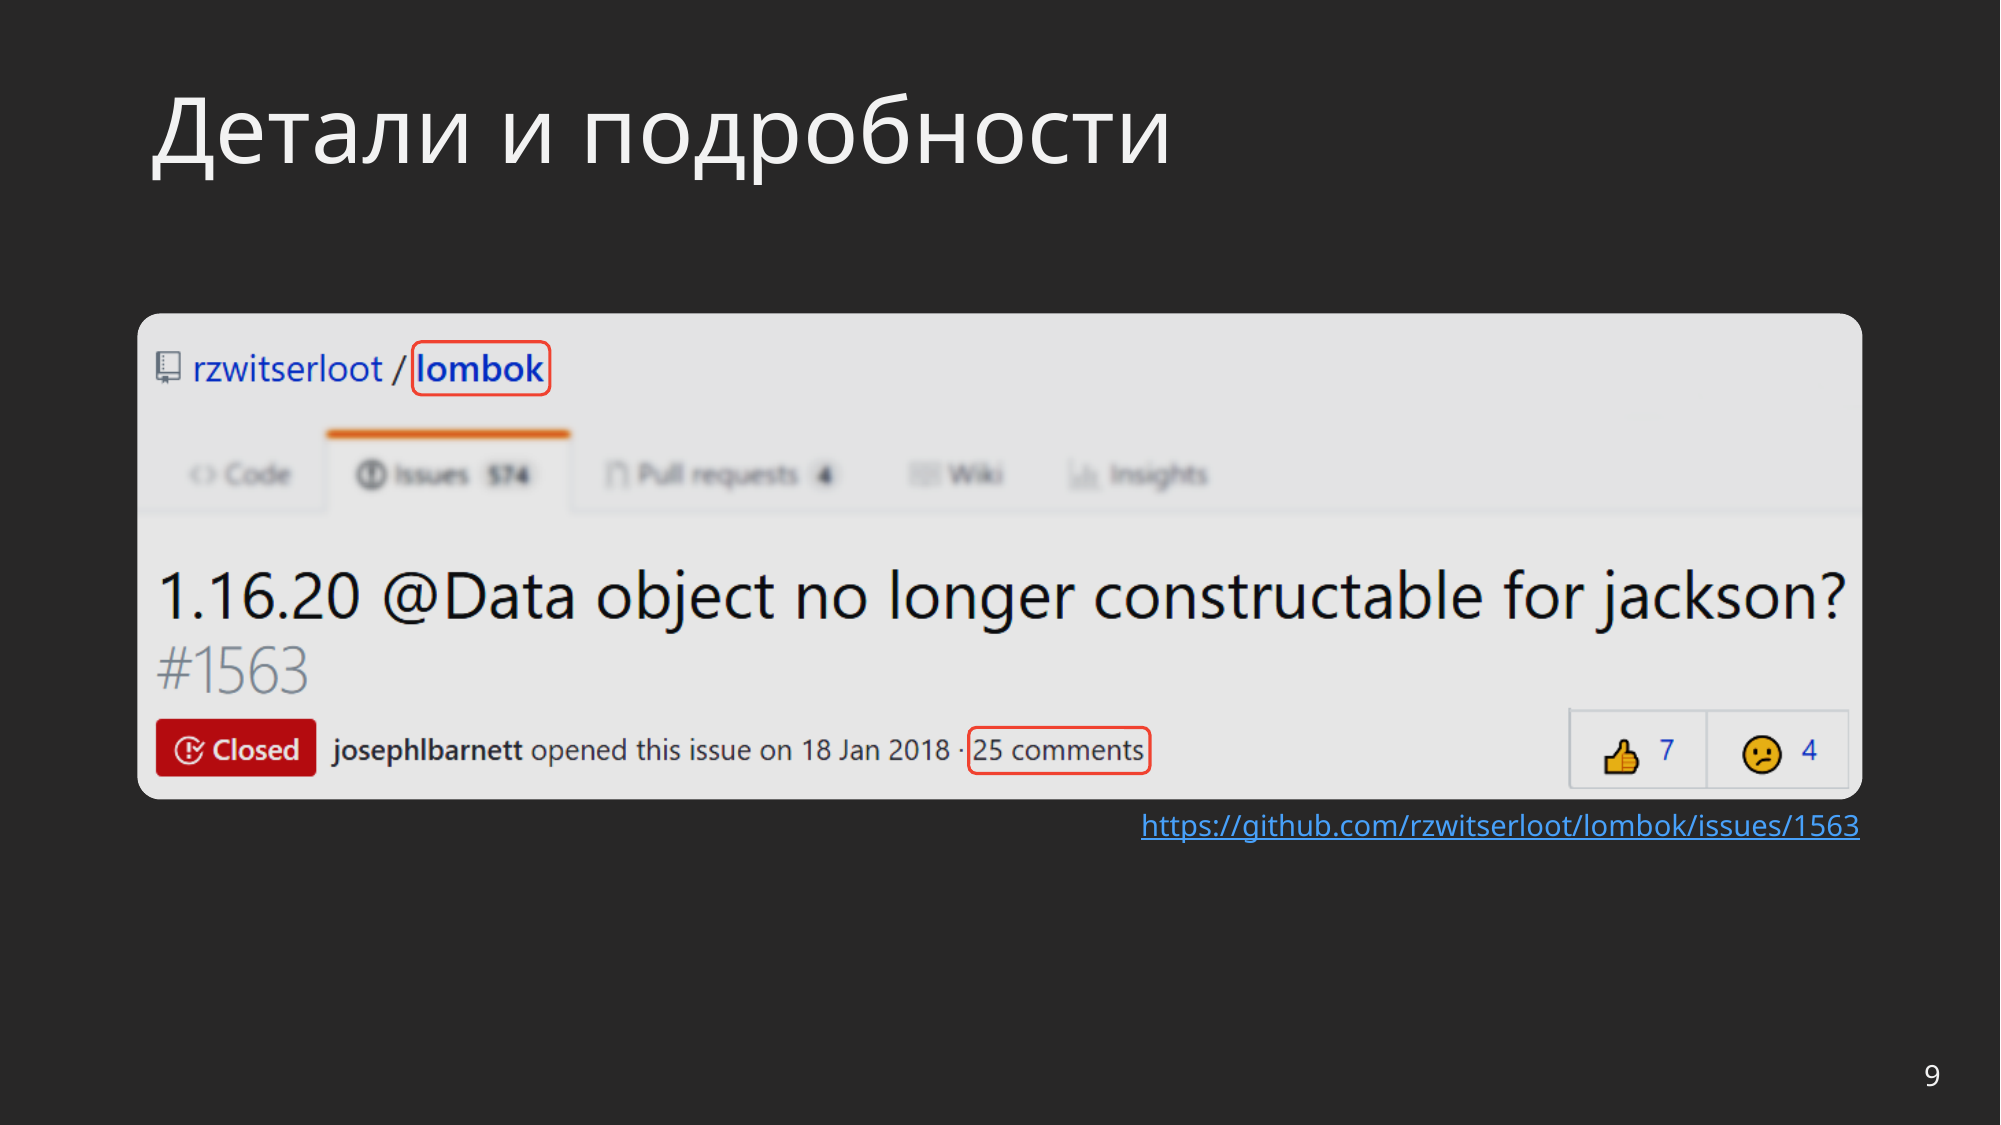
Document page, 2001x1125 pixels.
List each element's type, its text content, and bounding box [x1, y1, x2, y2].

slide_number 9 [1909, 1050, 2000, 1125]
title Детали и подробности [137, 25, 1863, 243]
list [137, 313, 1863, 800]
text_box https://github.com/rzwitserloot/lombok/issues/1563 [498, 799, 1875, 854]
